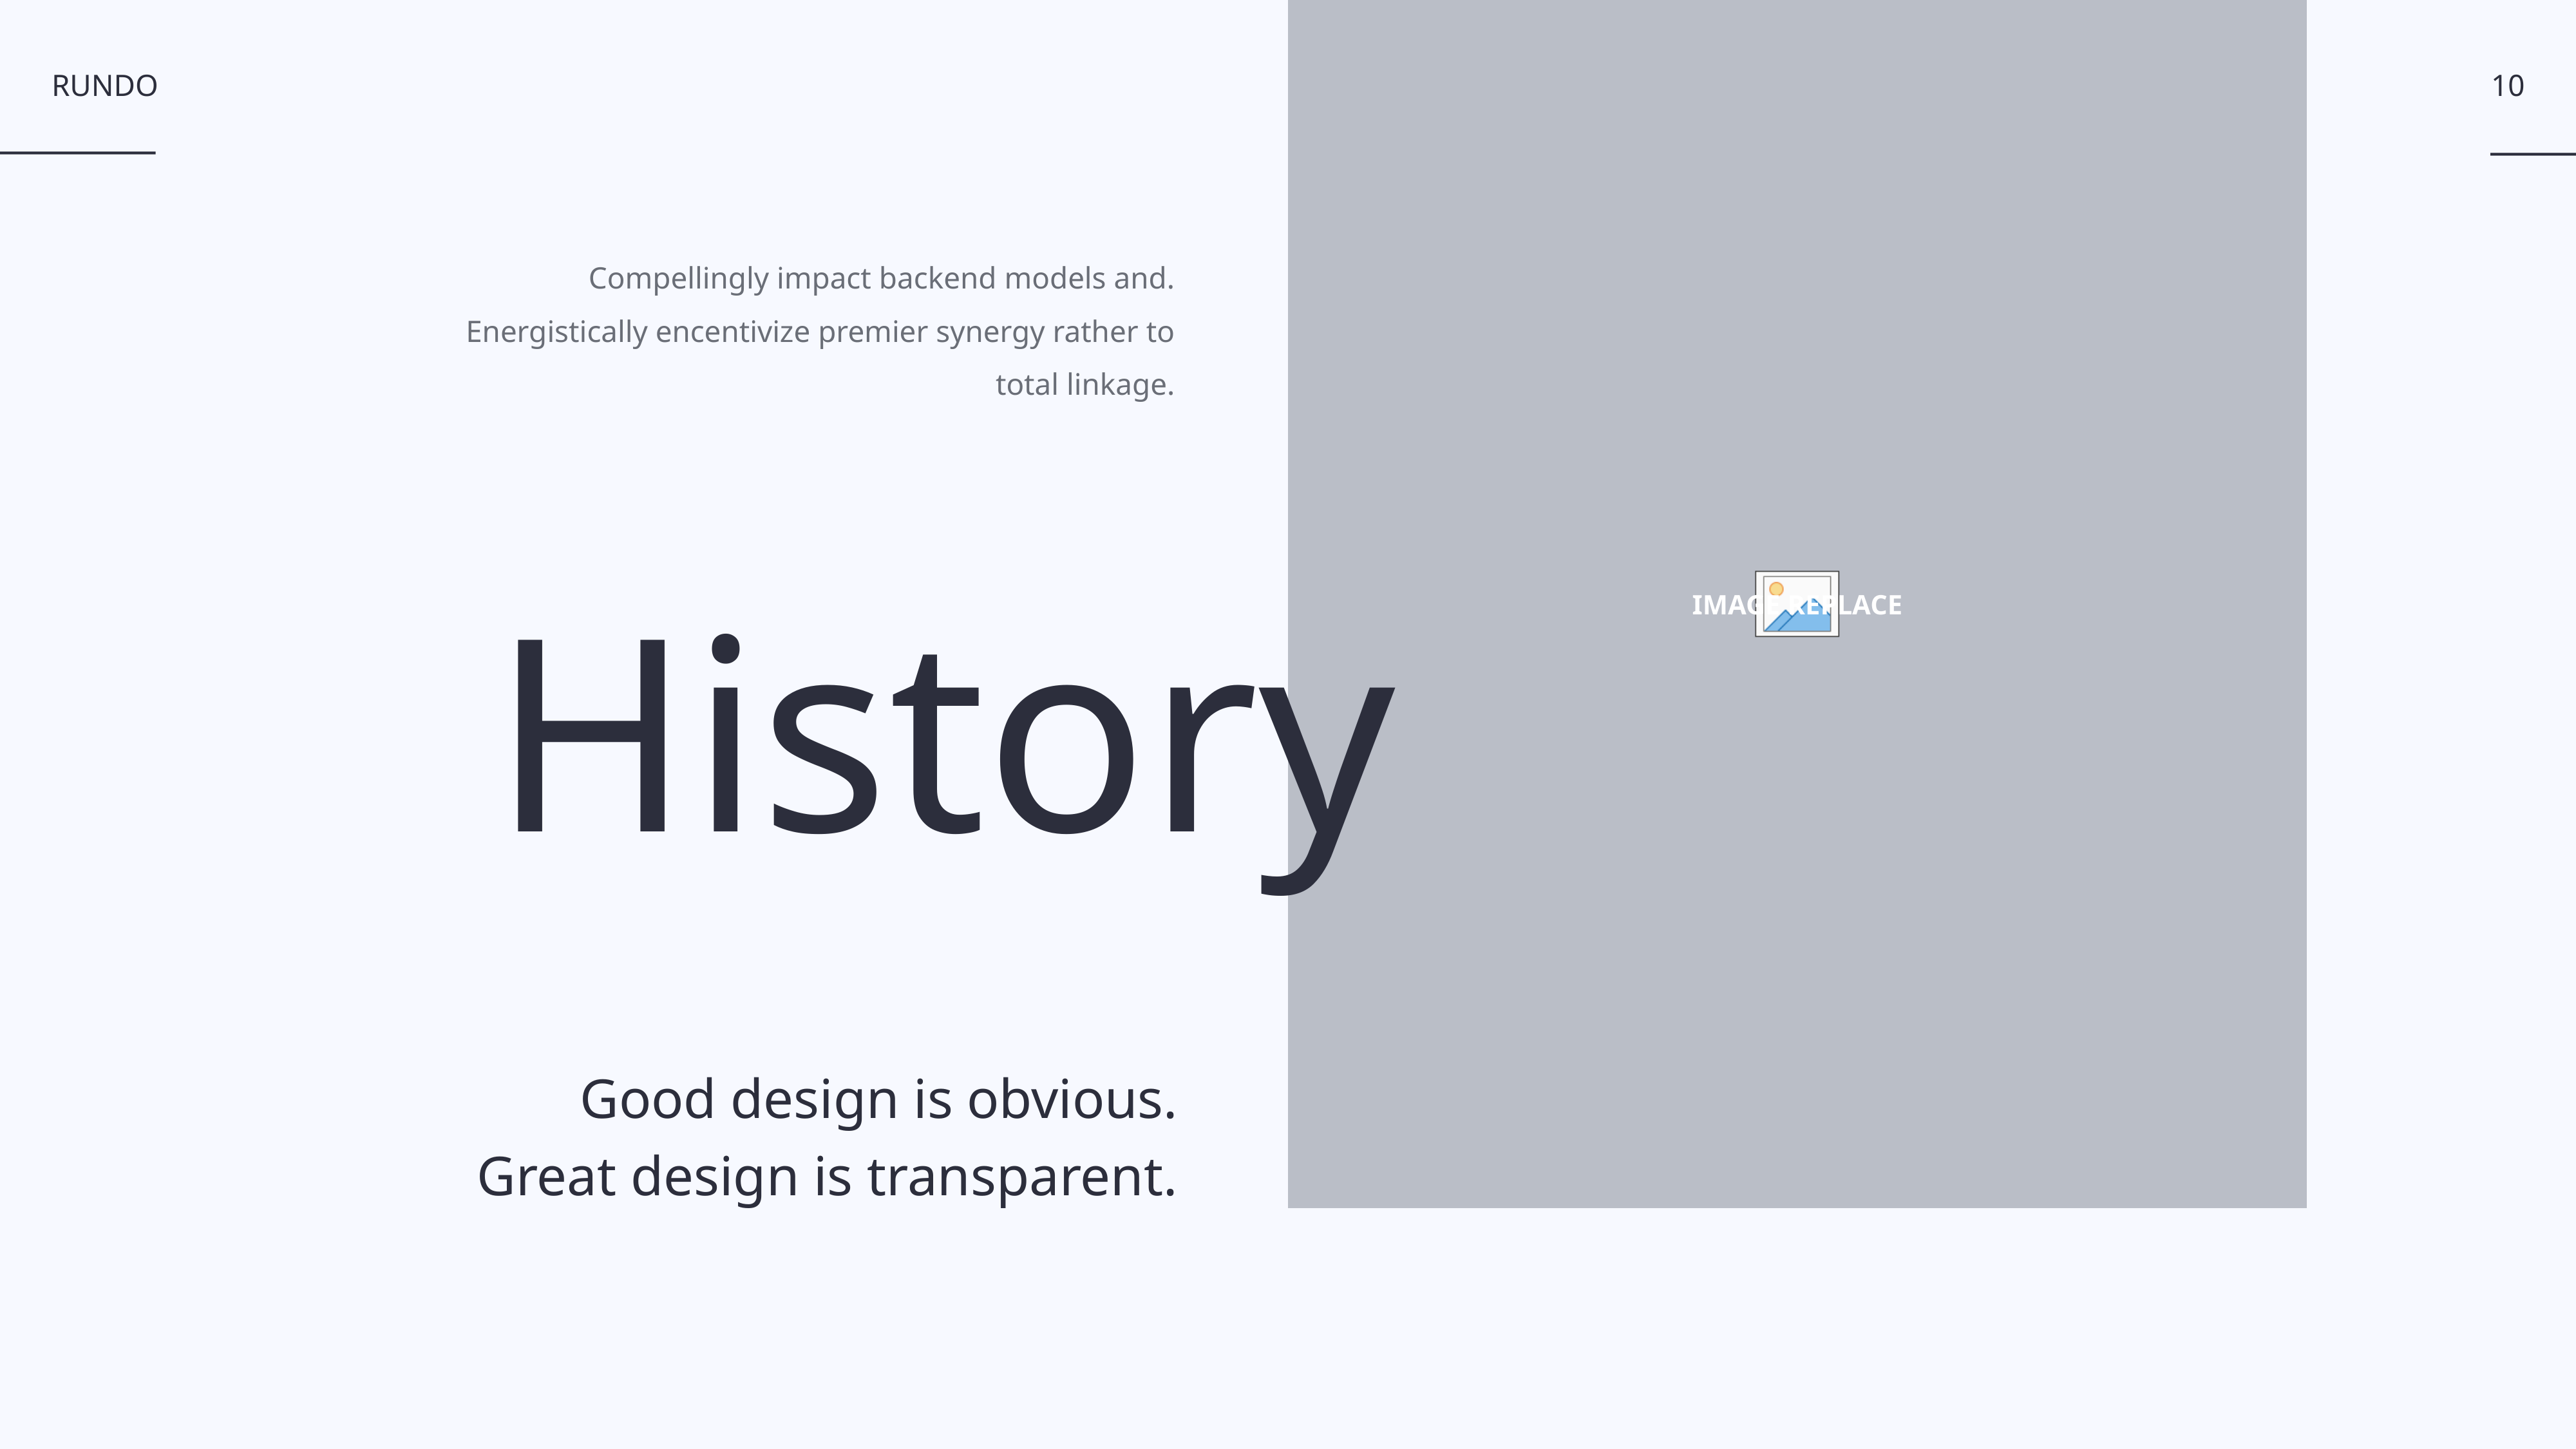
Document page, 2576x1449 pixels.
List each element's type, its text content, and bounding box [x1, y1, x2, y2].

text_box Compellingly impact backend models and. Energistically encentivize premier synergy rather to total linkage. [466, 242, 1175, 401]
text_box History [492, 563, 1287, 886]
slide_number 10 [2490, 66, 2526, 106]
text_box Good design is obvious. Great design is transparent. [477, 1051, 1179, 1206]
picture [1287, 0, 2307, 1208]
